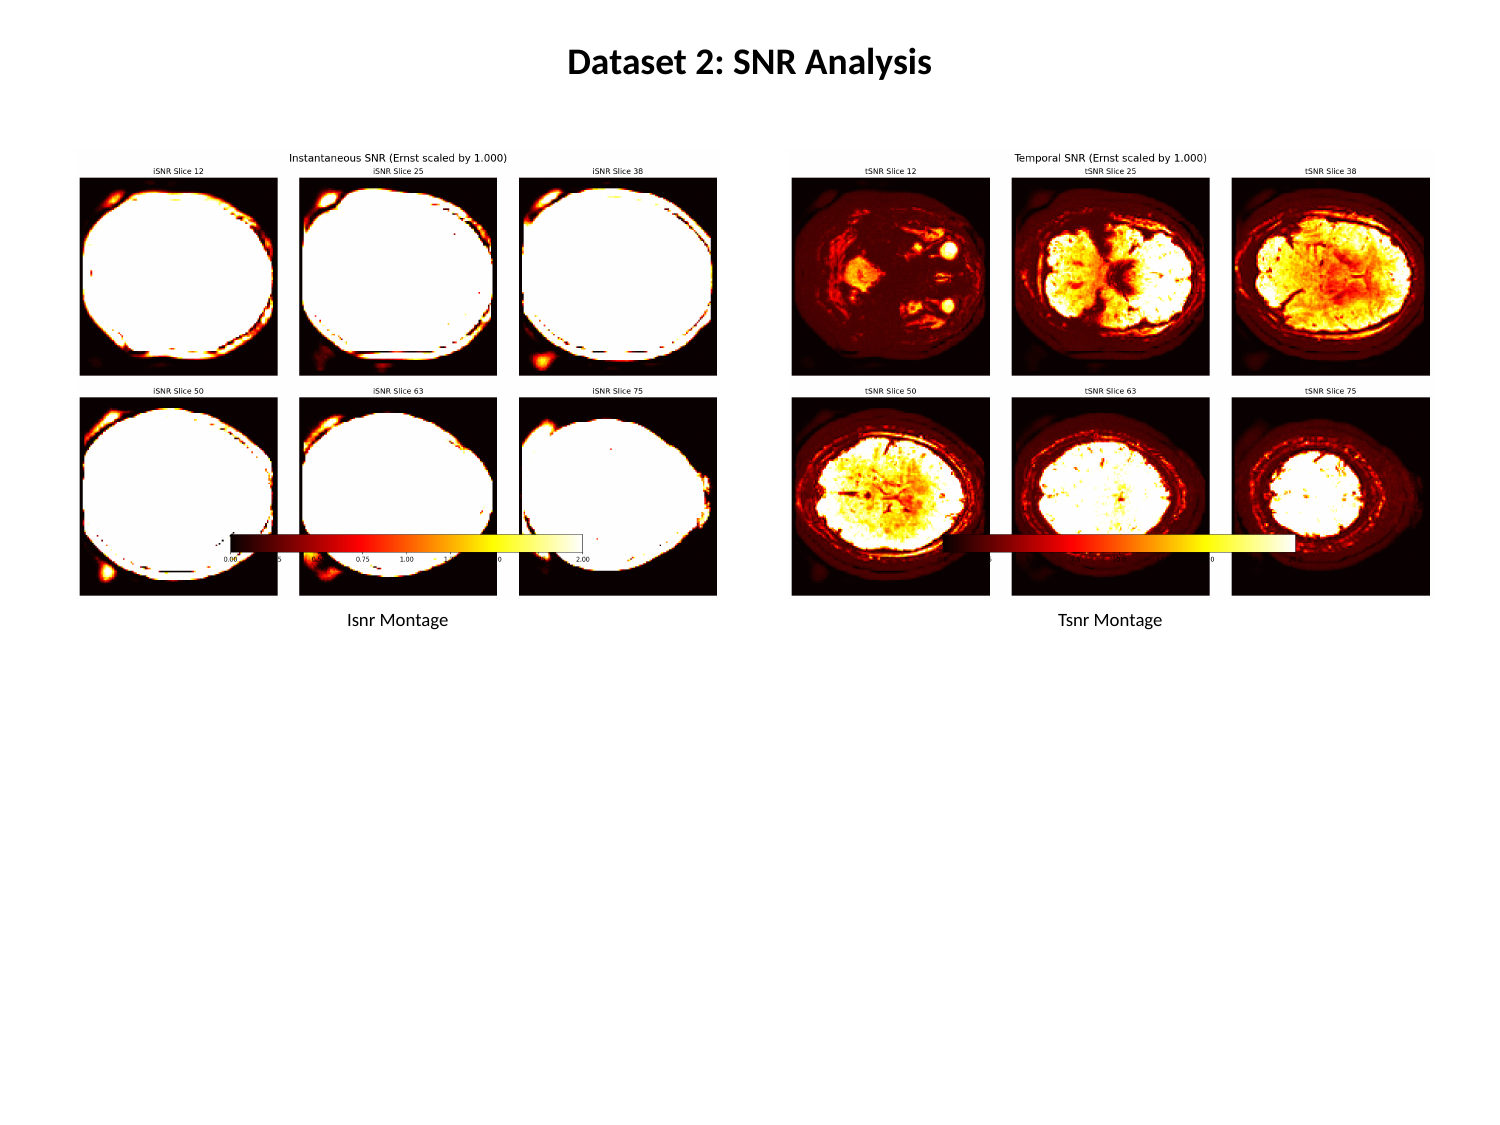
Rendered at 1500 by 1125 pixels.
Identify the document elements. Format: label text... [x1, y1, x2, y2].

text_box Tsnr Montage [1043, 609, 1178, 638]
picture [787, 149, 1434, 601]
picture [74, 149, 721, 601]
text_box Dataset 2: SNR Analysis [552, 29, 948, 90]
text_box Isnr Montage [332, 609, 464, 638]
